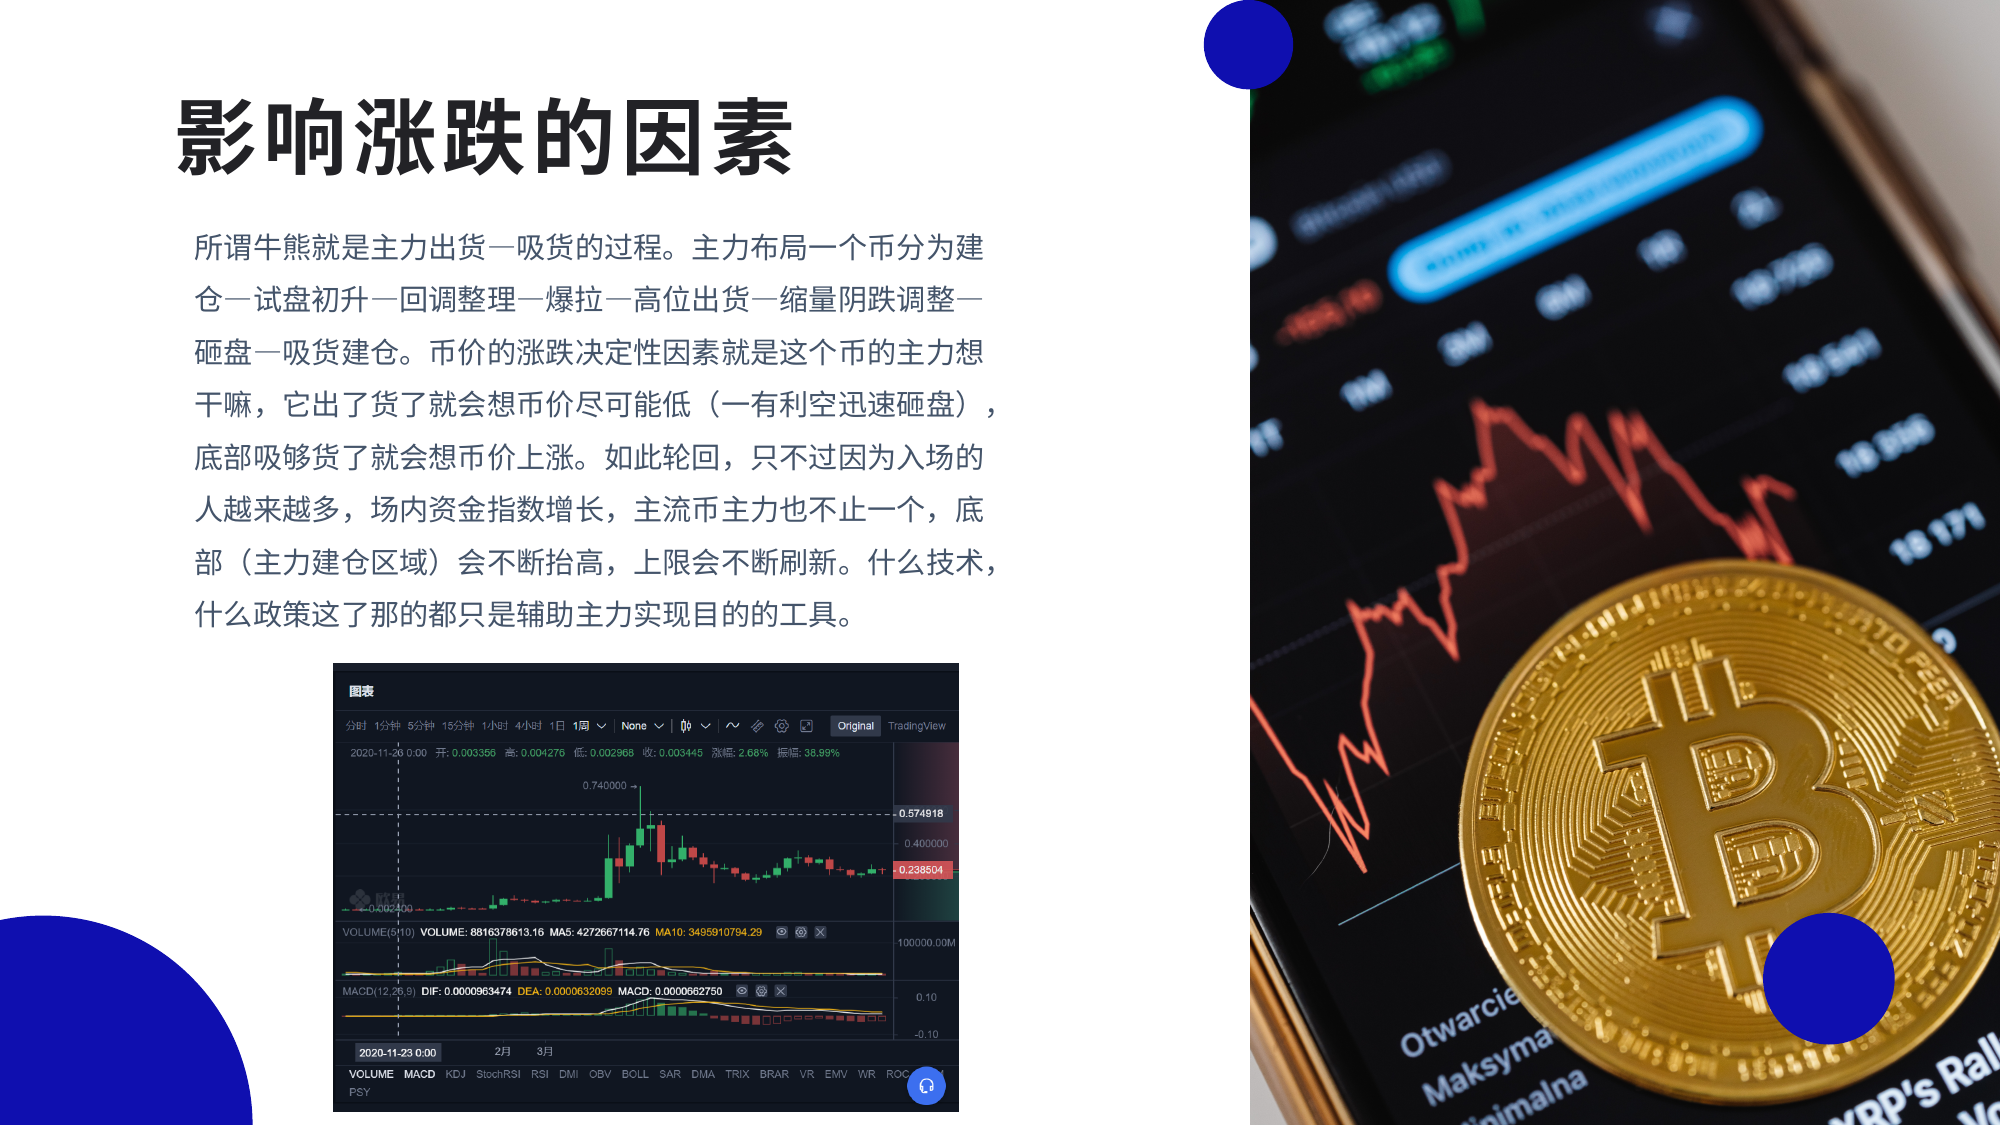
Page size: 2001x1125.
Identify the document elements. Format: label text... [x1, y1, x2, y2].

text_box [1202, 0, 1249, 91]
text_box [0, 914, 254, 1125]
picture [333, 663, 959, 1112]
text_box 影响涨跌的因素 [159, 77, 890, 193]
picture [1249, 0, 2000, 1125]
text_box 所谓牛熊就是主力出货—吸货的过程。主力布局一个币分为建仓—试盘初升—回调整理—爆拉—高位出货—缩量阴跌调整—砸盘—吸货建仓。币价的涨跌决定性因素就是这个币的主力想干嘛，它出了货了就会想币价尽可能低（一有利空迅速砸盘），底部吸够货了就会想币价上涨。如此轮回，只不过因为入场的人越来越多，场内资金指数增长，主流币主力也不止一个，底部（主力建仓区域）会不断抬高，上限会不断刷新。什么技术，什么政策这了那的都只是辅助主力实现目的的工具。 [180, 204, 1025, 692]
